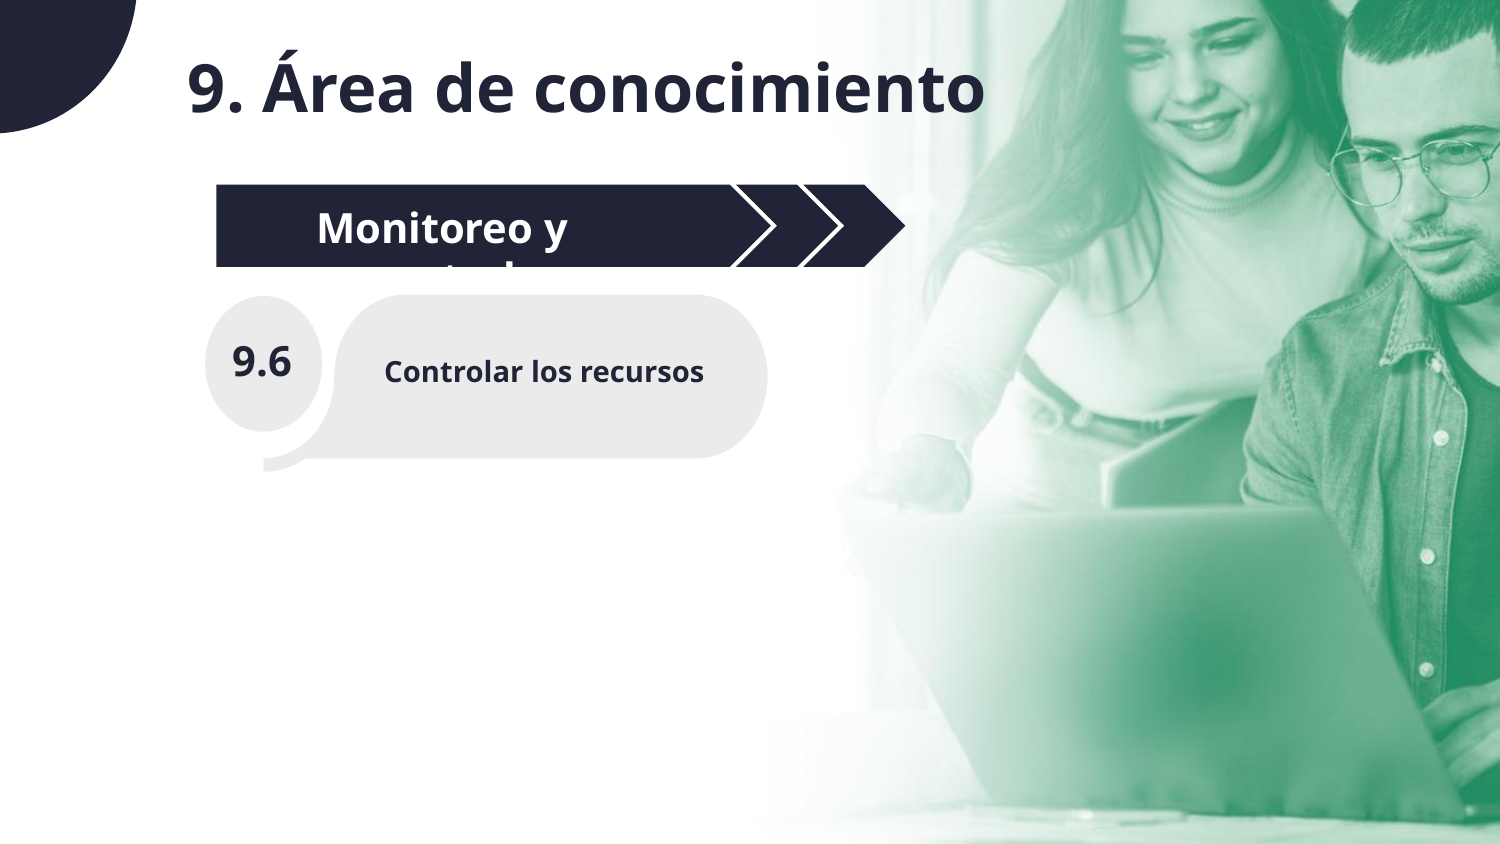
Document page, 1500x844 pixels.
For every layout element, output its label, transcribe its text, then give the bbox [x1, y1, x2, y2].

picture [750, 0, 1500, 844]
text_box 9. Área de conocimiento [137, 30, 745, 124]
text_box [216, 184, 906, 268]
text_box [204, 294, 769, 472]
text_box [0, 0, 137, 134]
